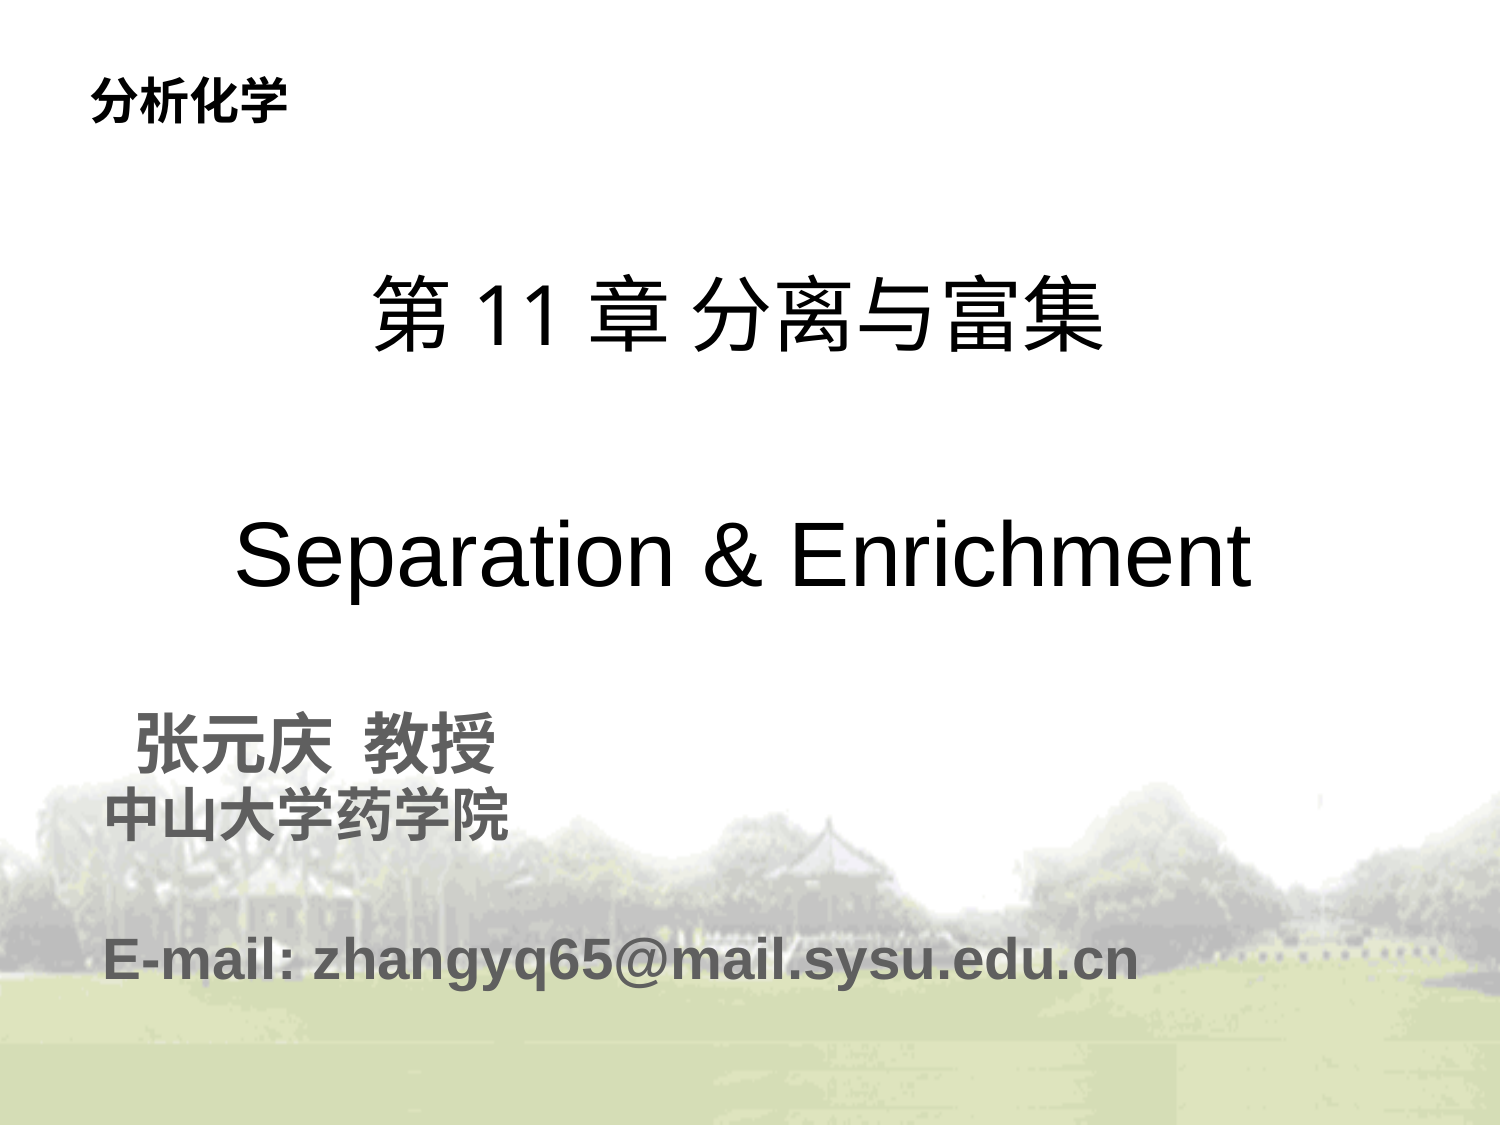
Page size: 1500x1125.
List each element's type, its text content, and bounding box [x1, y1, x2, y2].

picture [0, 0, 1500, 1125]
text_box 张元庆 教授 中山大学药学院 E-mail: zhangyq65@mail.sysu.edu.cn [87, 612, 1413, 1088]
title 第11章 分离与富集 [99, 149, 1375, 425]
text_box 分析化学 [74, 62, 838, 138]
text_box Separation & Enrichment [125, 487, 1363, 613]
